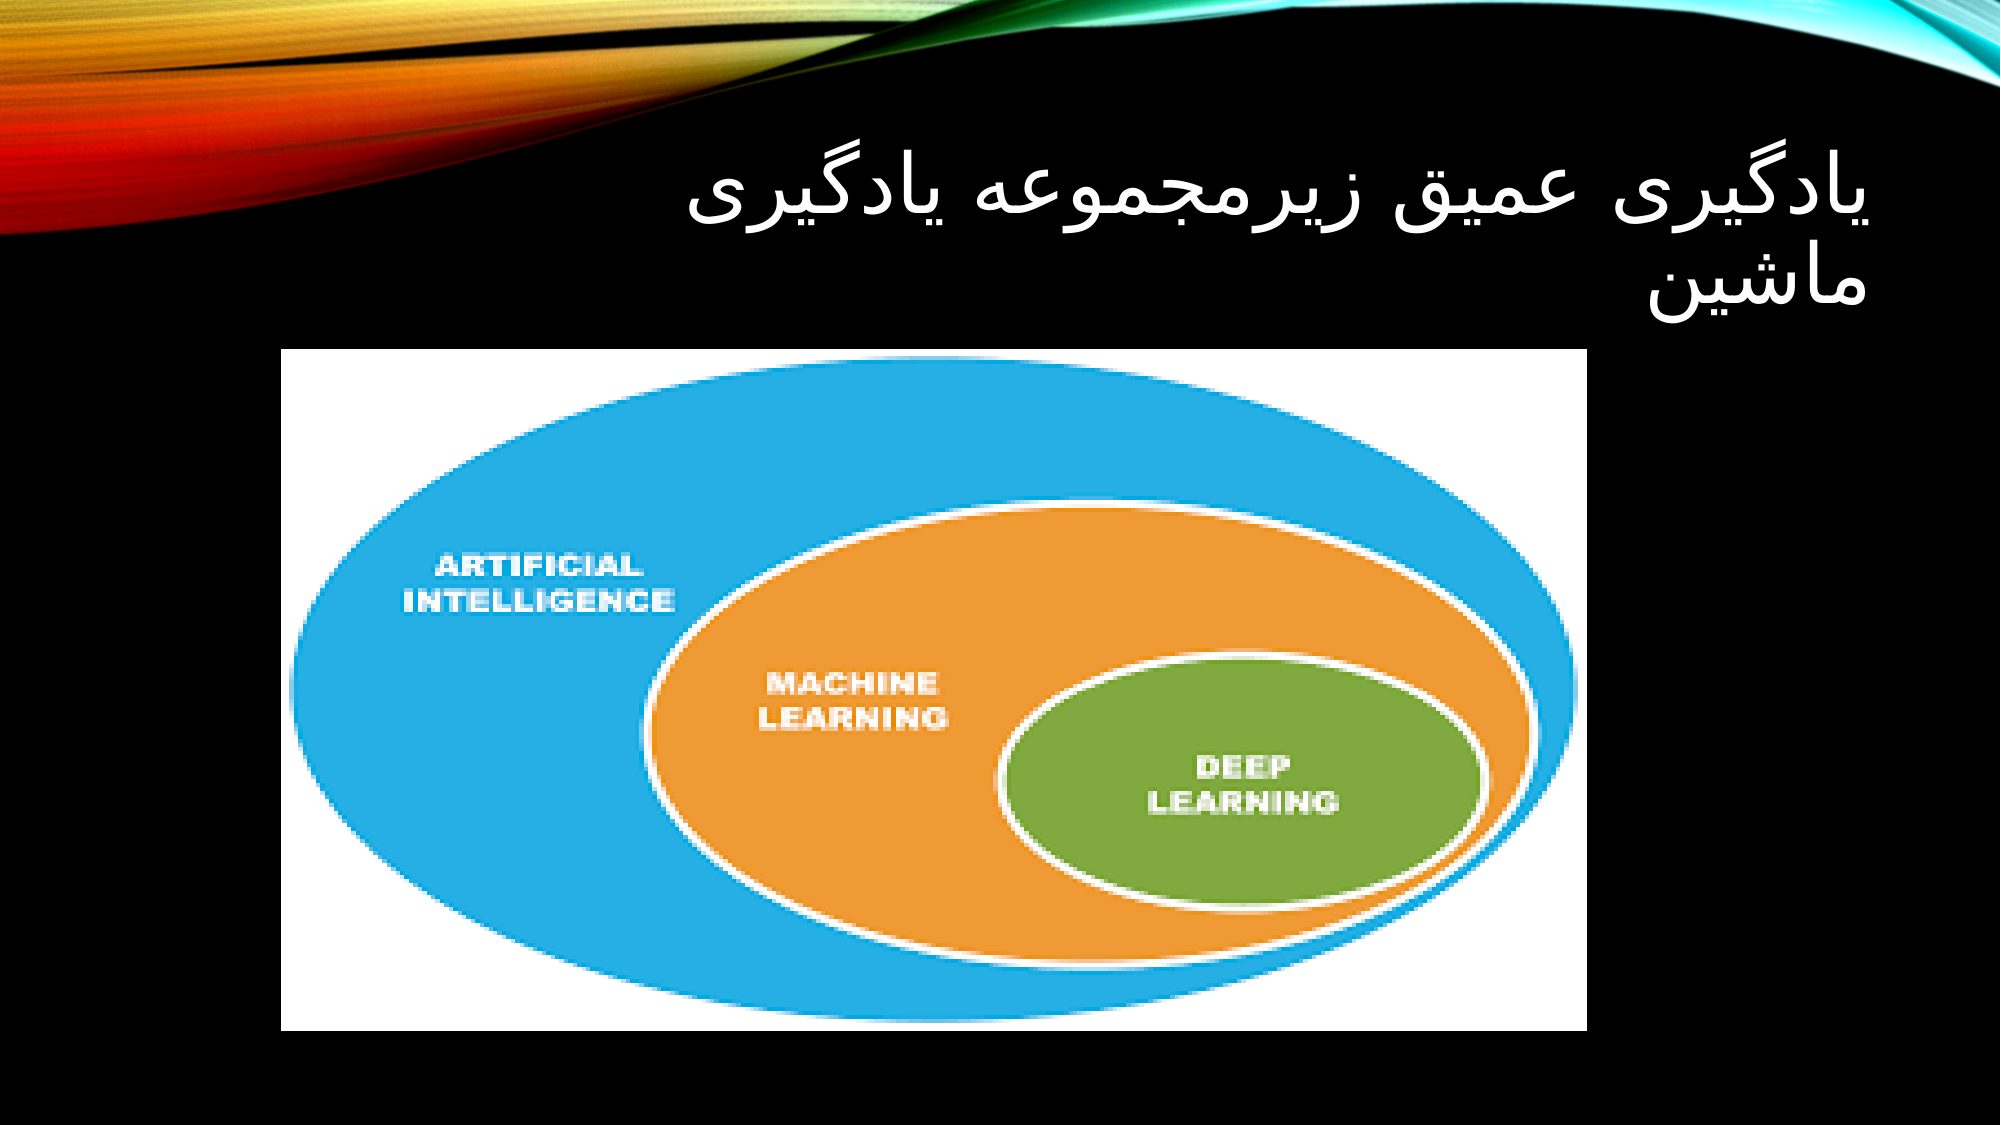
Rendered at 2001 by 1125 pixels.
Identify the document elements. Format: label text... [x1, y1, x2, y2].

picture [281, 349, 1587, 1031]
picture [0, 0, 2000, 237]
title یادگیری عمیق زیرمجموعه یادگیری ماشین [474, 125, 1888, 338]
